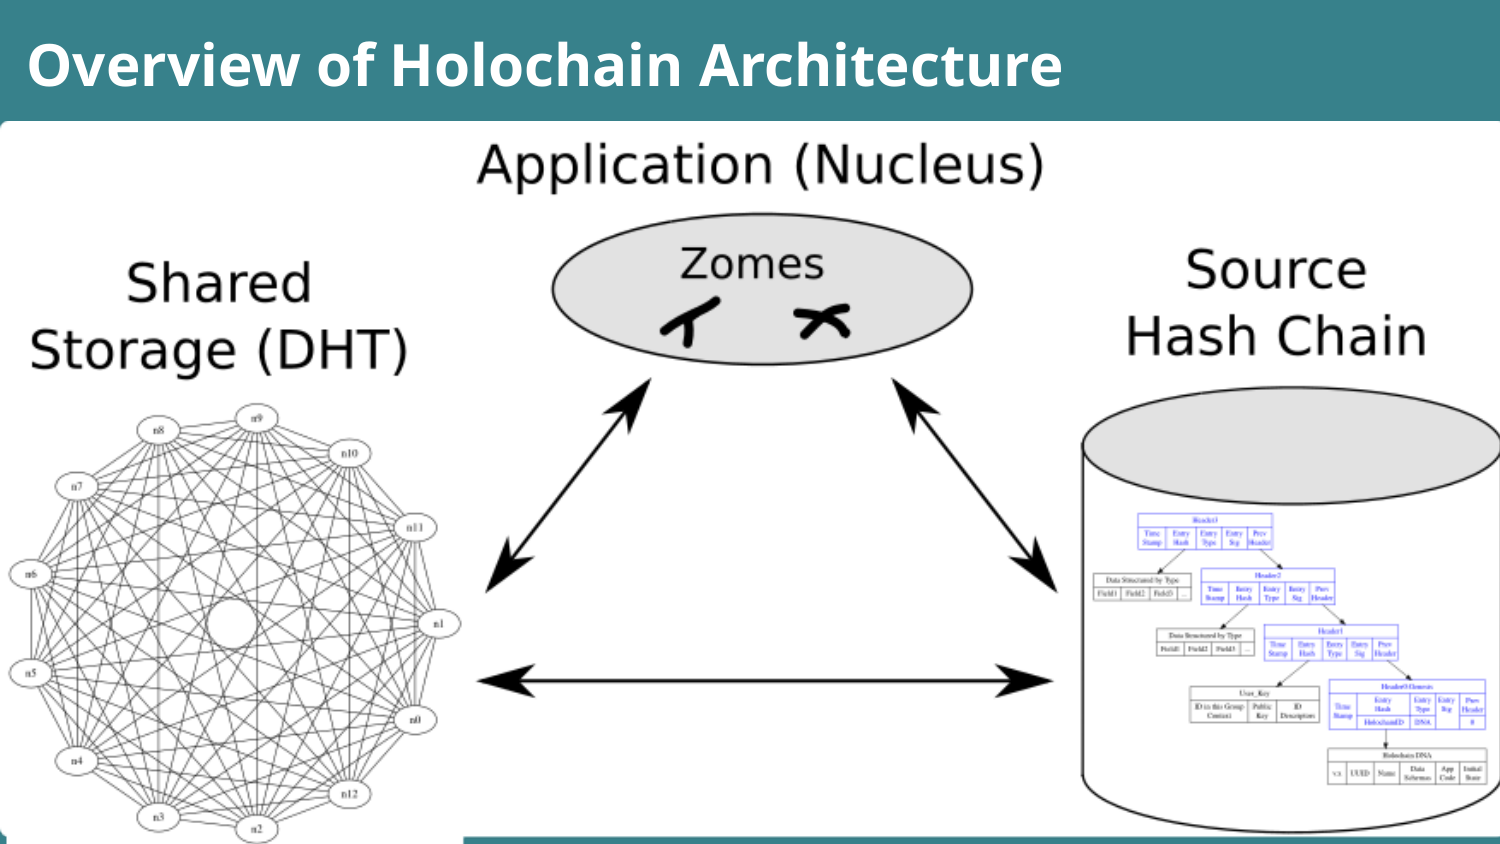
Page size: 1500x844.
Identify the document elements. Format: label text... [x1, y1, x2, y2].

picture [0, 121, 1500, 844]
title Overview of Holochain Architecture [11, 13, 1445, 119]
